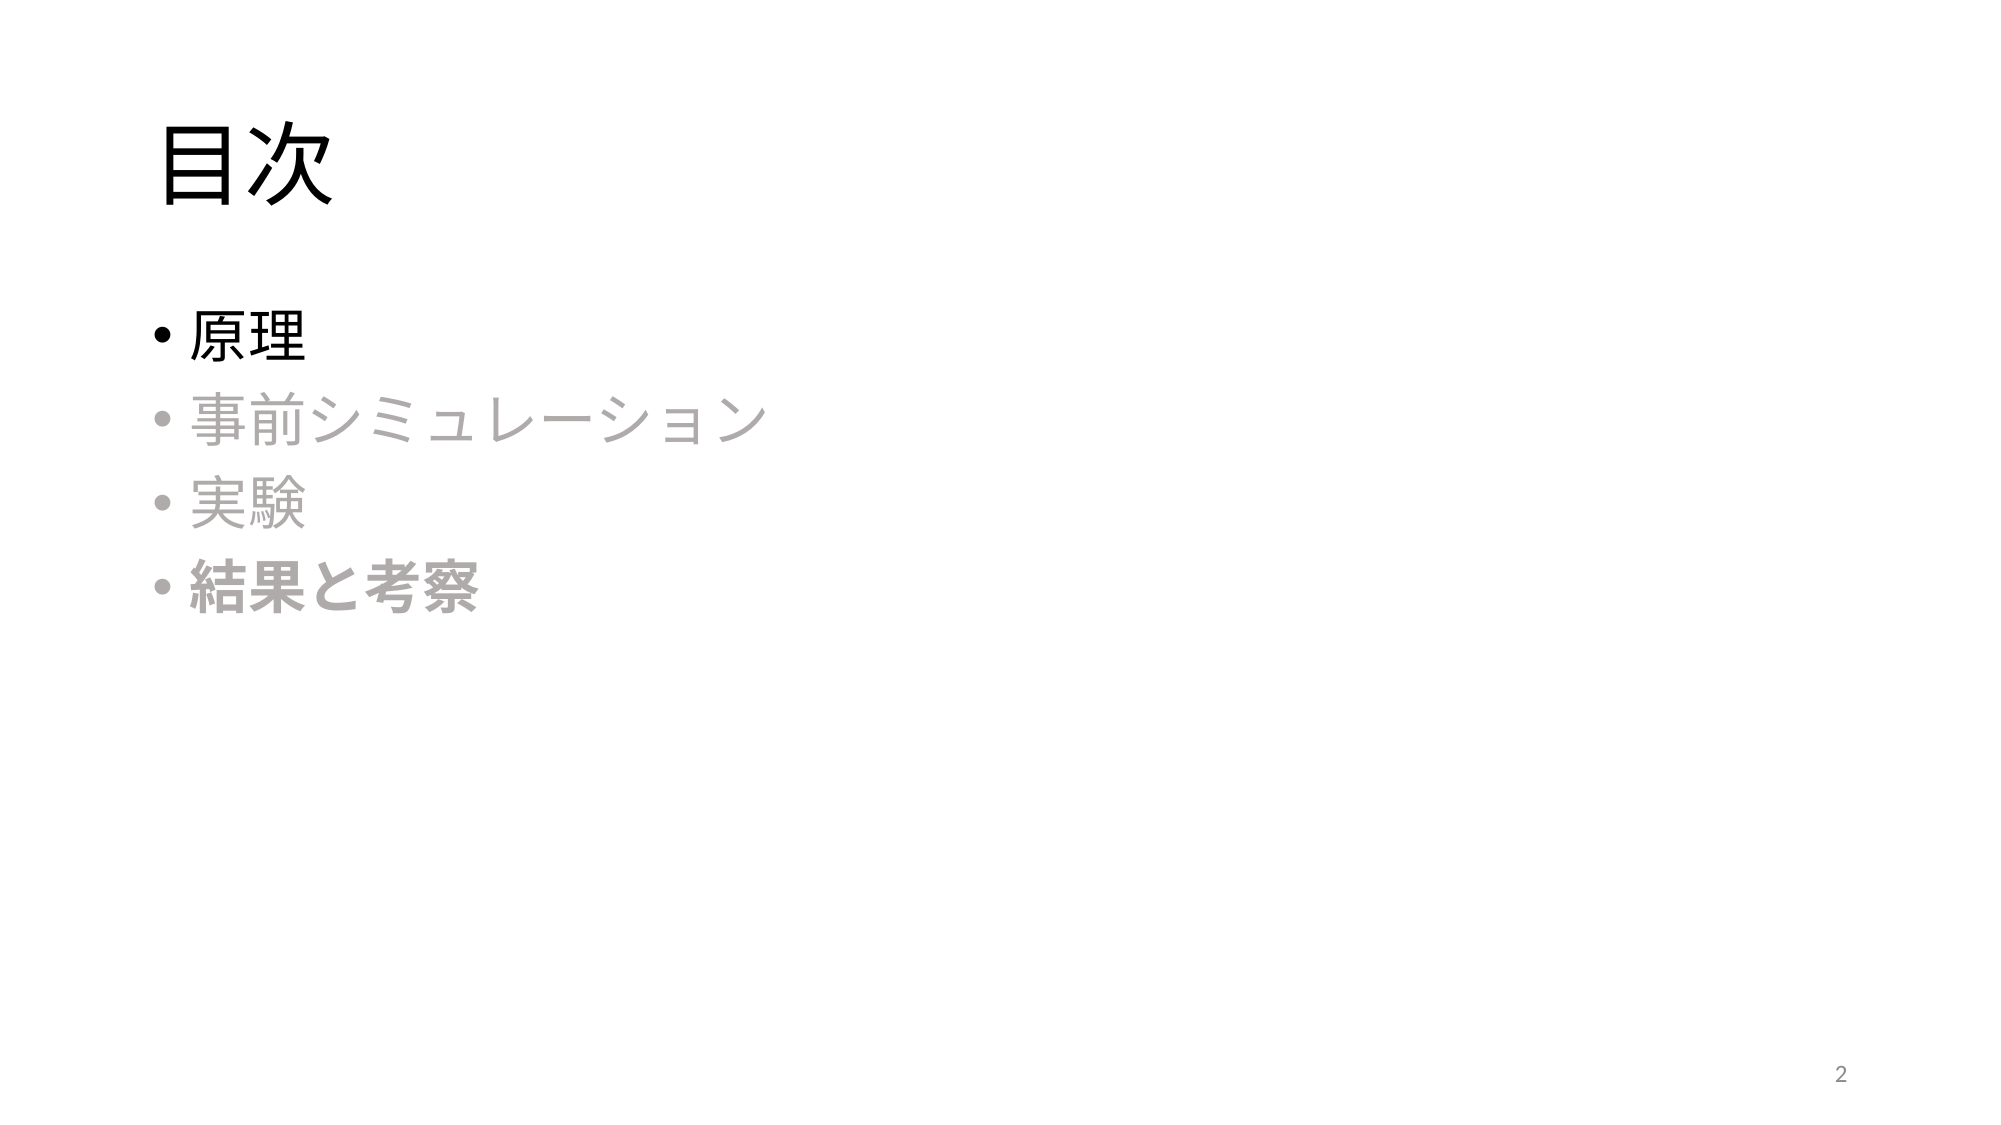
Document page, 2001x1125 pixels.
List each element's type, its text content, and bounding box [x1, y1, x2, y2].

list 原理 事前シミュレーション 実験 結果と考察 [137, 299, 1863, 1014]
title 目次 [137, 59, 1863, 278]
slide_number 2 [1412, 1042, 1863, 1103]
